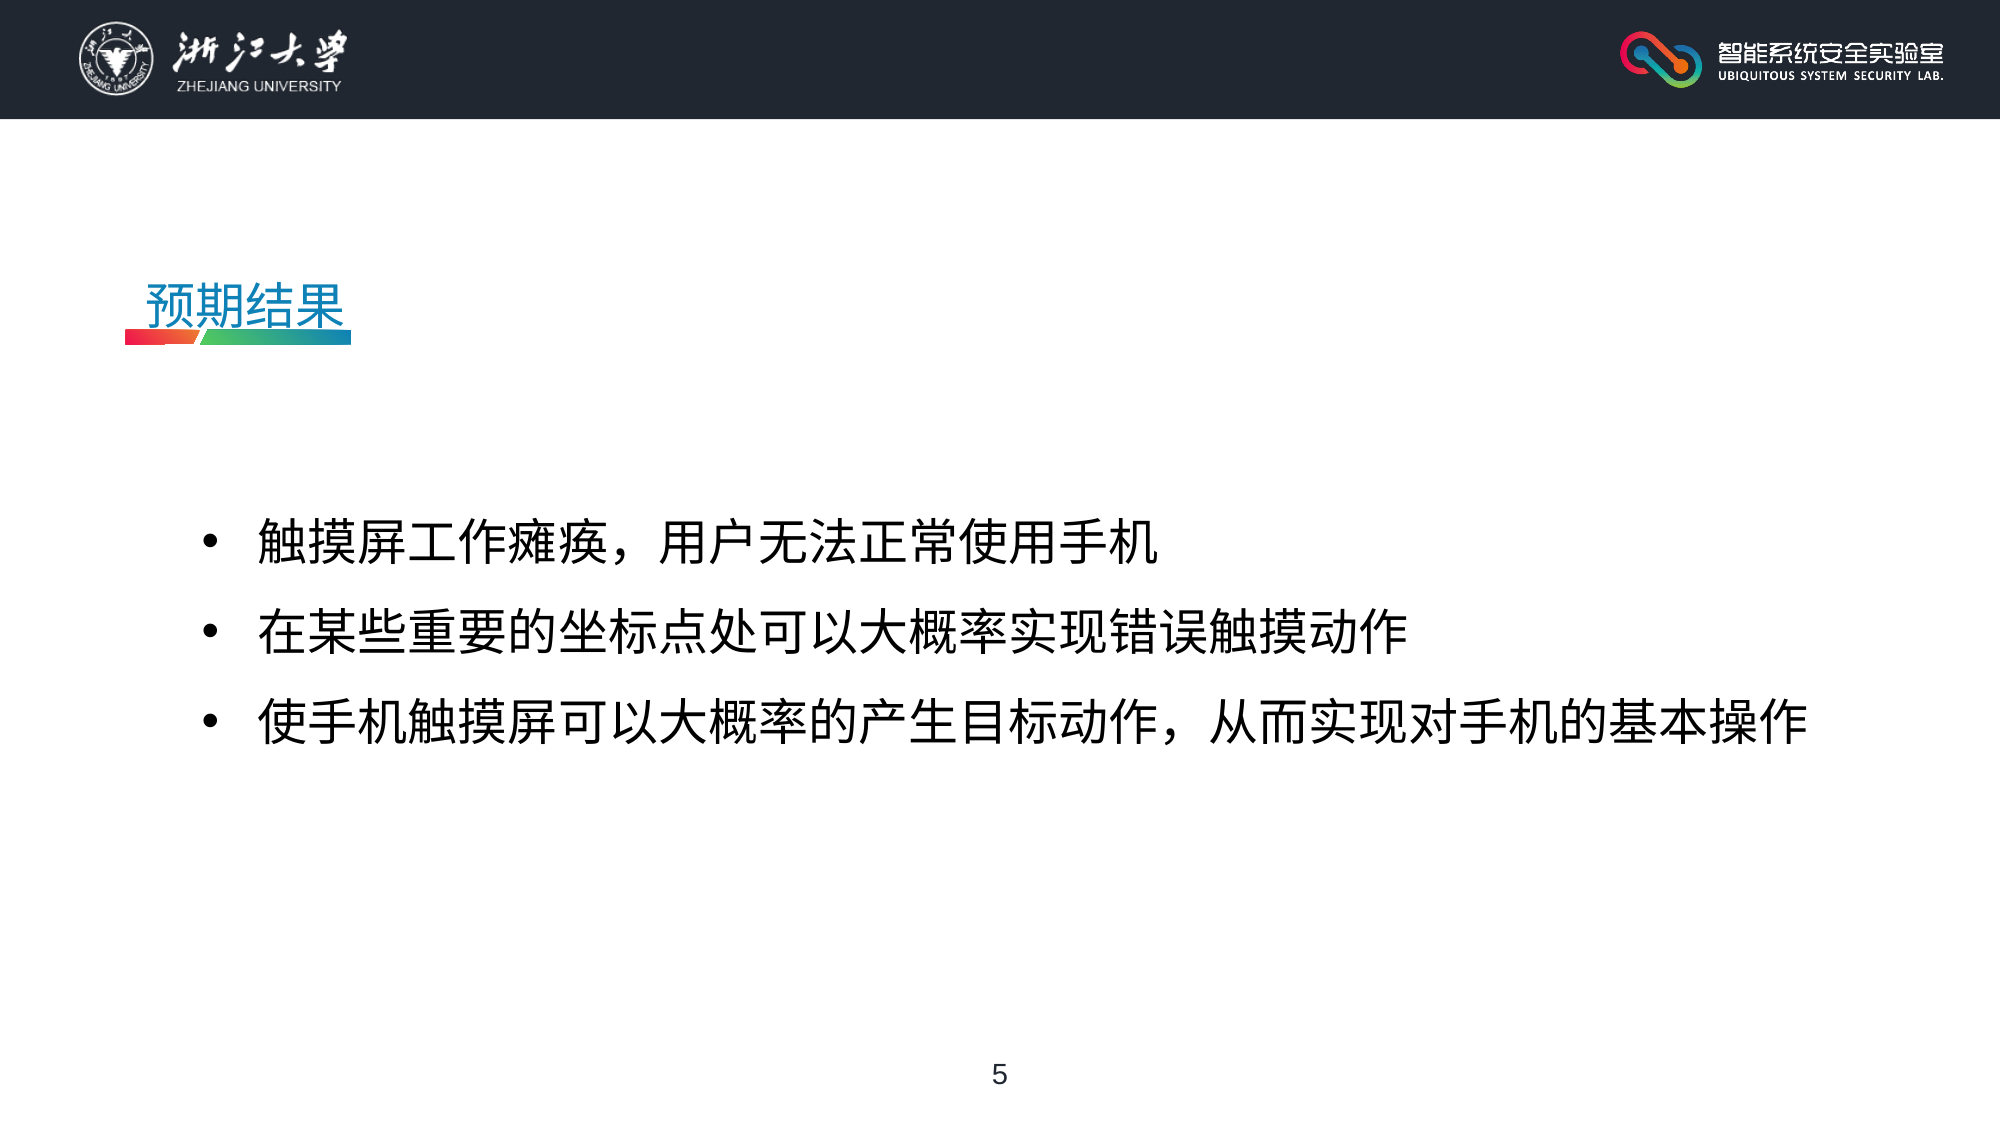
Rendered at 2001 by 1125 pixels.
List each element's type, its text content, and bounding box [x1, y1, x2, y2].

picture [79, 19, 359, 100]
picture [1604, 15, 1710, 104]
text_box 触摸屏工作瘫痪，用户无法正常使用手机 在某些重要的坐标点处可以大概率实现错误触摸动作 使手机触摸屏可以大概率的产生目标动作，从而实现对手机的基本操作 [186, 473, 1873, 759]
list 预期结果 [109, 237, 383, 320]
